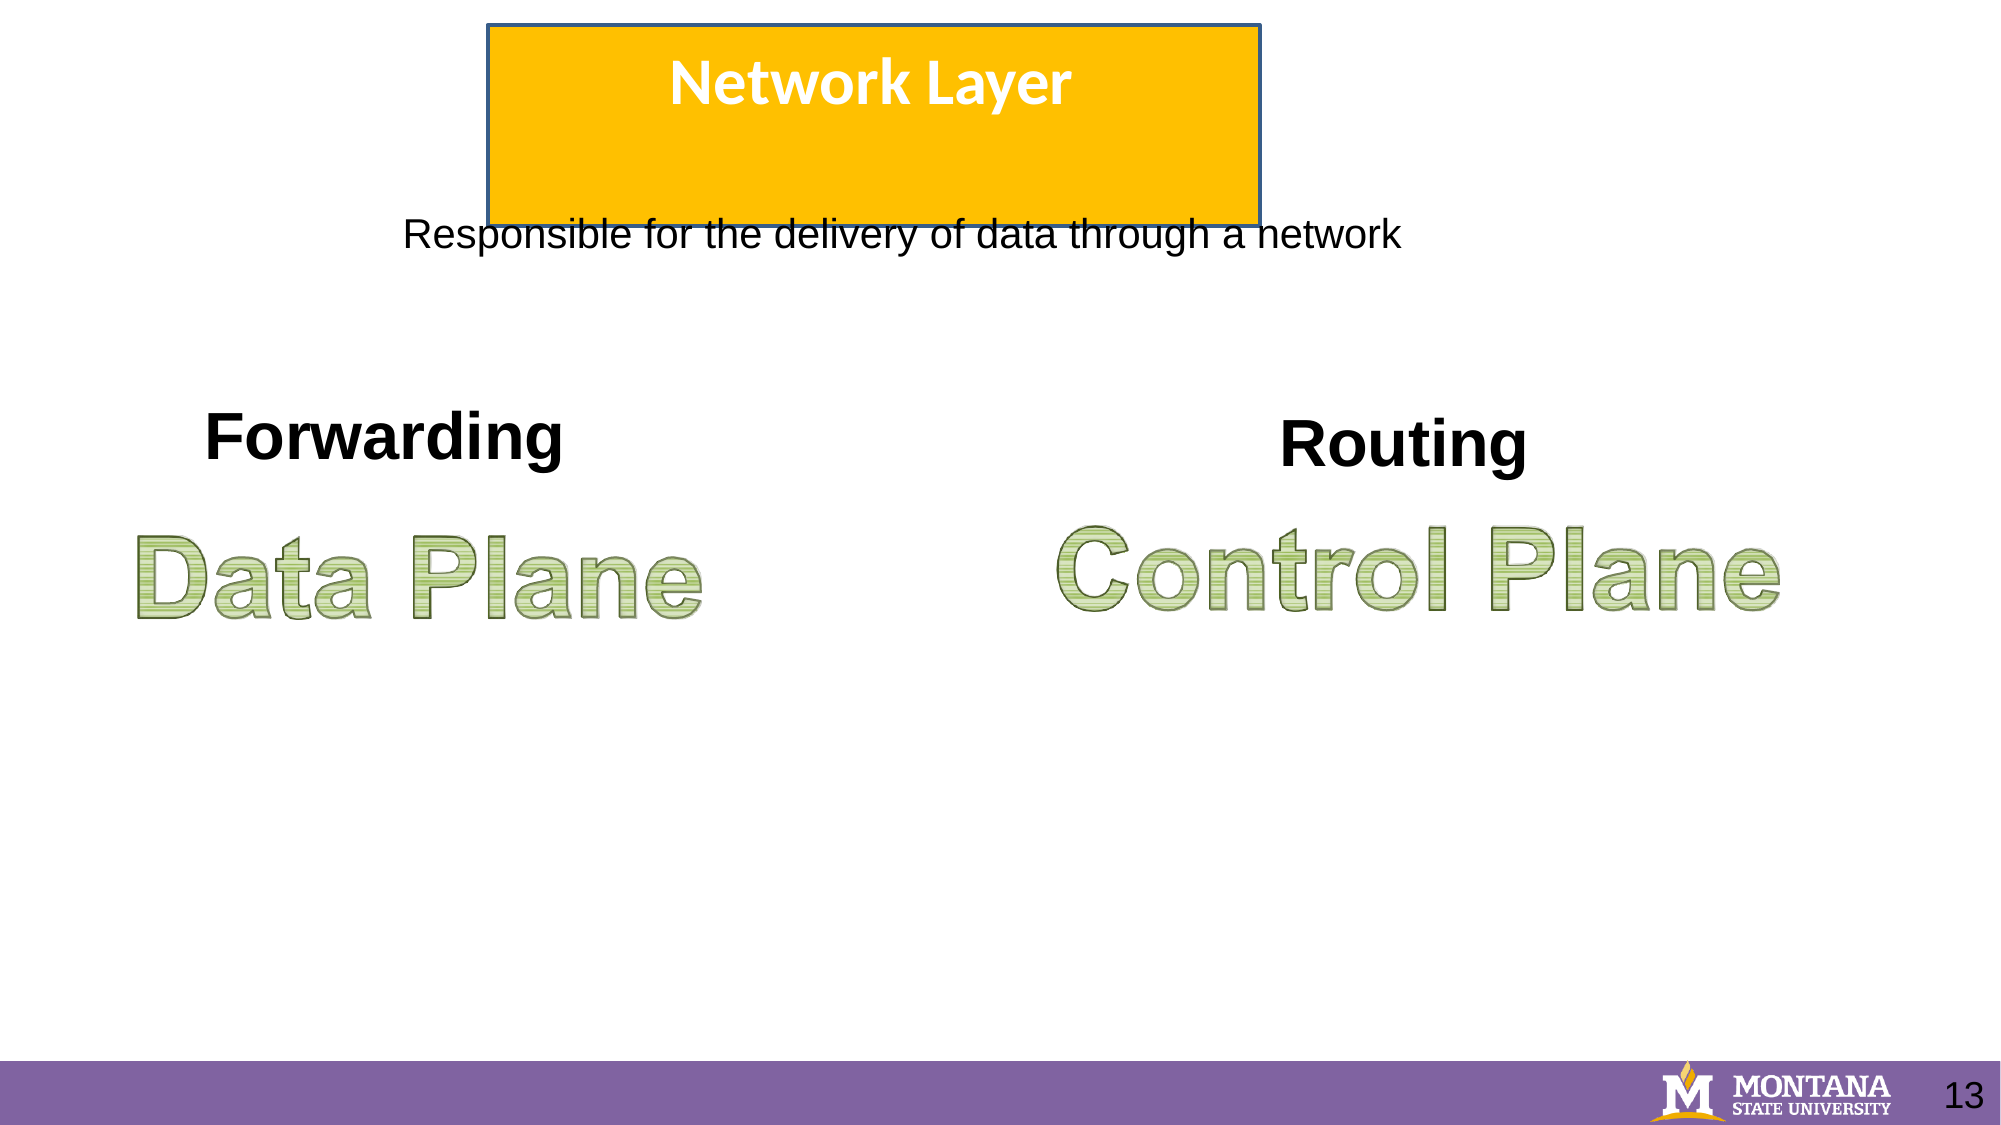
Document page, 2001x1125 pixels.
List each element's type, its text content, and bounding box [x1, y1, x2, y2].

picture [1650, 1060, 1891, 1122]
text_box Responsible for the delivery of data through a network [400, 204, 1402, 307]
text_box Forwarding [202, 391, 570, 474]
title Network Layer [487, 25, 1260, 204]
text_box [1055, 525, 1781, 612]
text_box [136, 535, 703, 620]
slide_number 13 [1937, 1072, 1994, 1125]
text_box Routing [1277, 397, 1534, 480]
